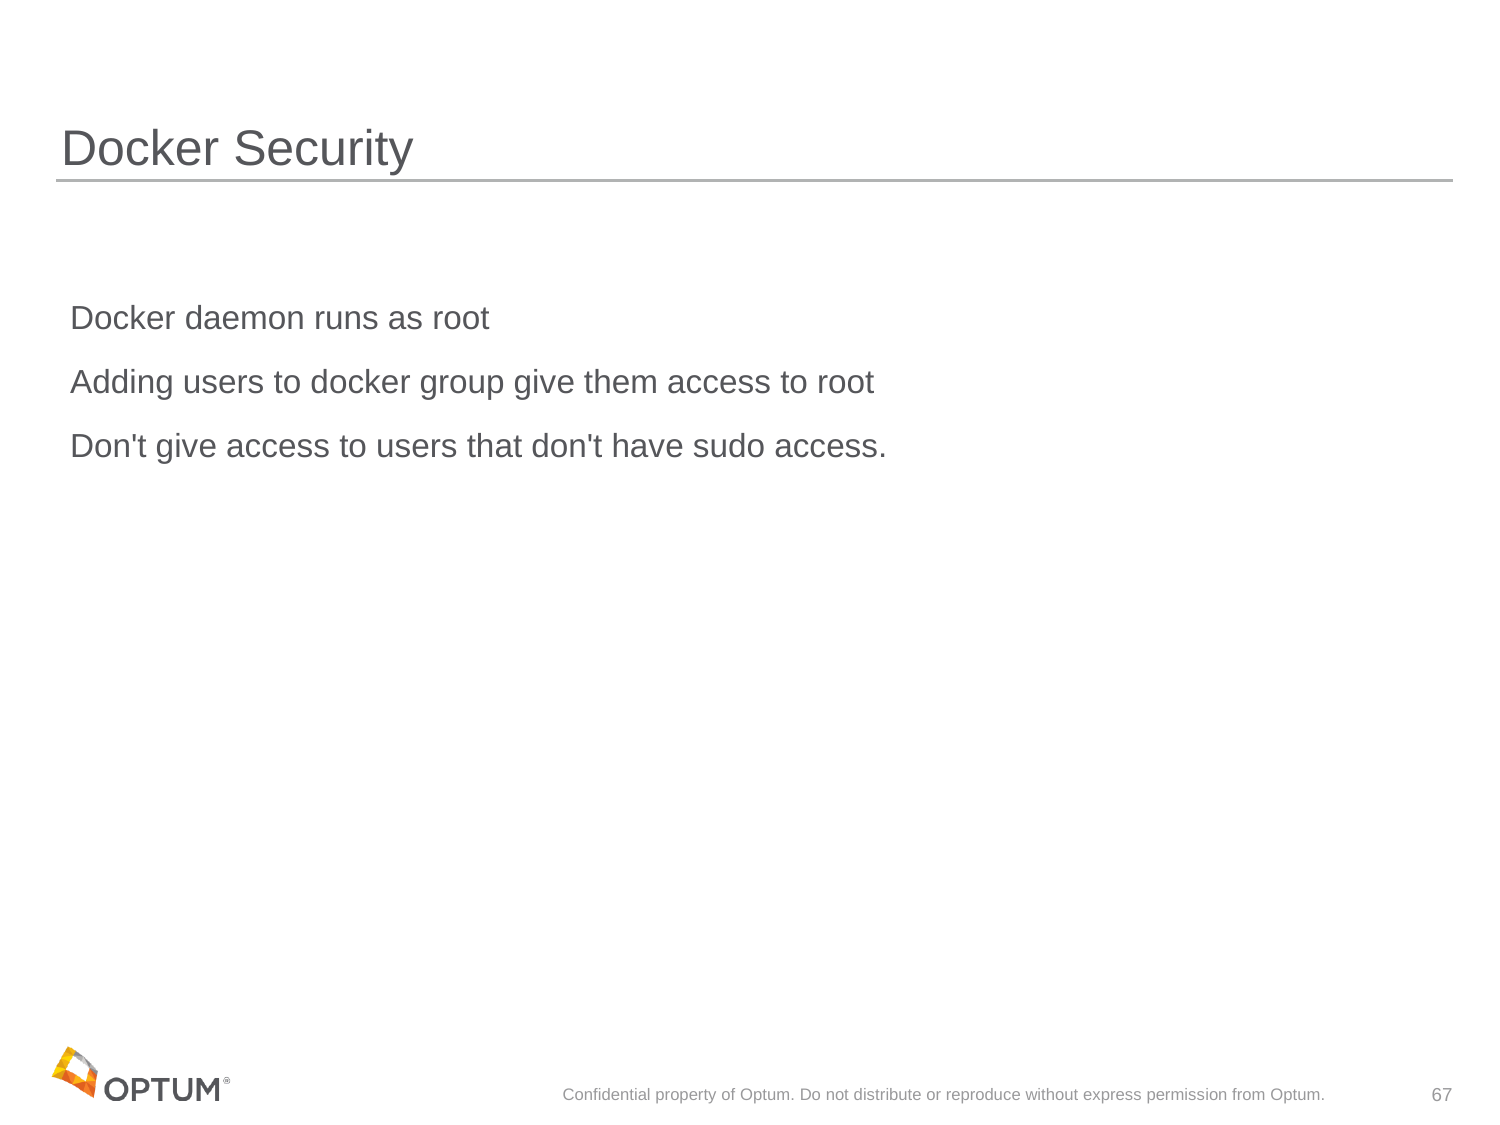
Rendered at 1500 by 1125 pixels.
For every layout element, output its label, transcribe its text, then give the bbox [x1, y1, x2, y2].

picture [50, 1044, 231, 1101]
footer Confidential property of Optum. Do not distribute or reproduce without express permission from Optum. [508, 1064, 1381, 1124]
list Docker daemon runs as root Adding users to docker group give them access to root Don't give access to users that don't have sudo access. [60, 299, 1454, 968]
title Docker Security [60, 0, 1454, 177]
slide_number 67 [1385, 1064, 1453, 1124]
